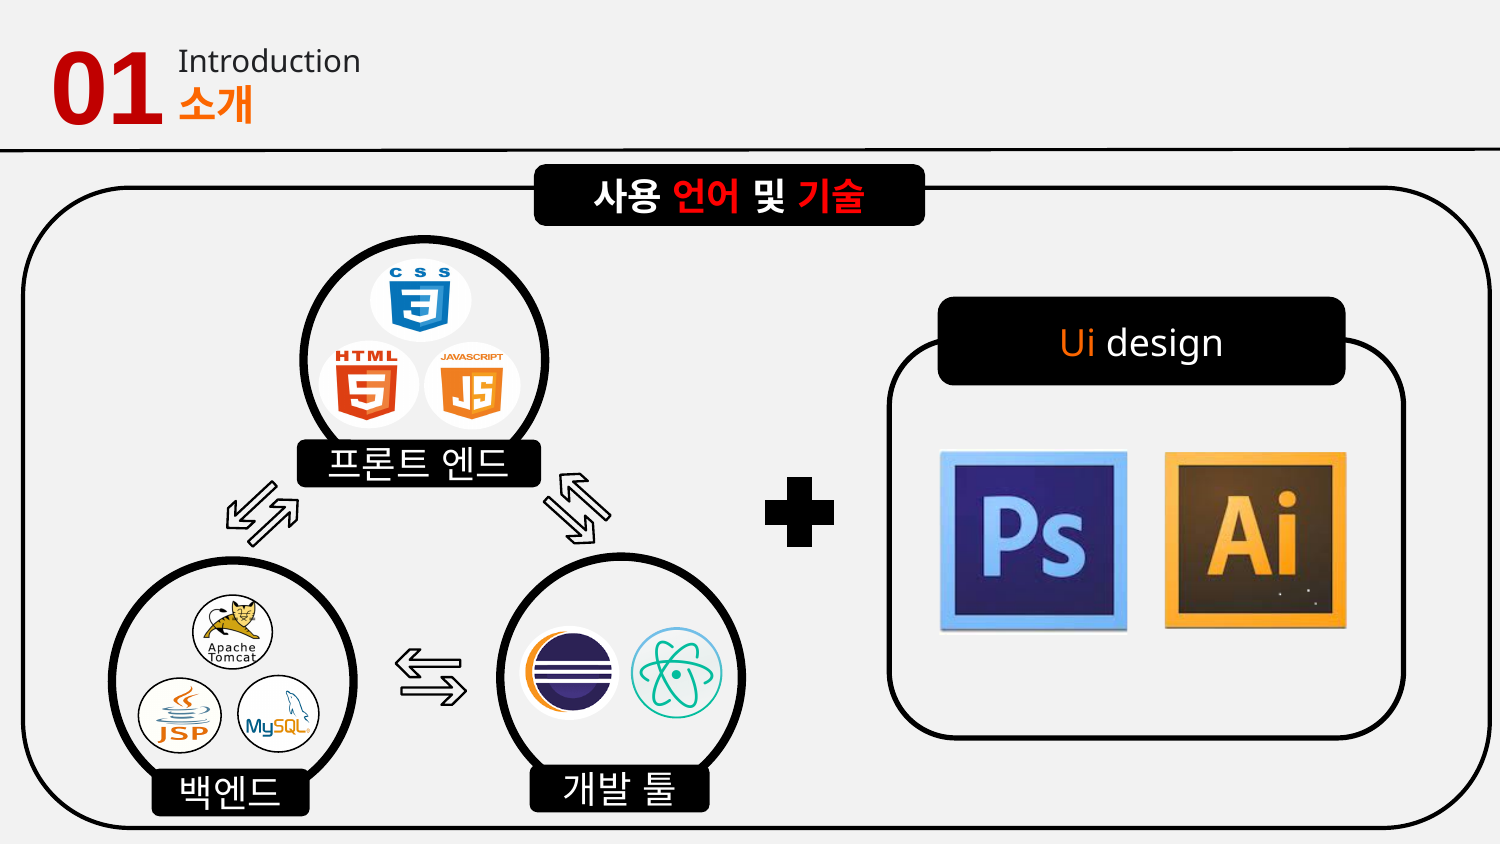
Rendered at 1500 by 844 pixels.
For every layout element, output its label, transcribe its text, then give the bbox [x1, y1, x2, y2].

text_box [394, 648, 462, 679]
text_box [542, 495, 596, 545]
text_box Ui design [938, 297, 1345, 385]
text_box 소개 [191, 87, 379, 137]
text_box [111, 560, 354, 817]
text_box 사용 언어 및 기술 [534, 165, 925, 225]
picture [1164, 452, 1348, 629]
text_box 01 [35, 12, 191, 149]
text_box [766, 478, 833, 546]
picture [939, 449, 1128, 635]
text_box [400, 675, 467, 706]
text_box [296, 239, 546, 488]
text_box [226, 480, 278, 530]
text_box Introduction [163, 33, 395, 87]
text_box [888, 338, 1405, 739]
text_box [500, 556, 742, 813]
text_box [559, 472, 612, 522]
text_box [21, 186, 1491, 829]
text_box [247, 498, 299, 548]
